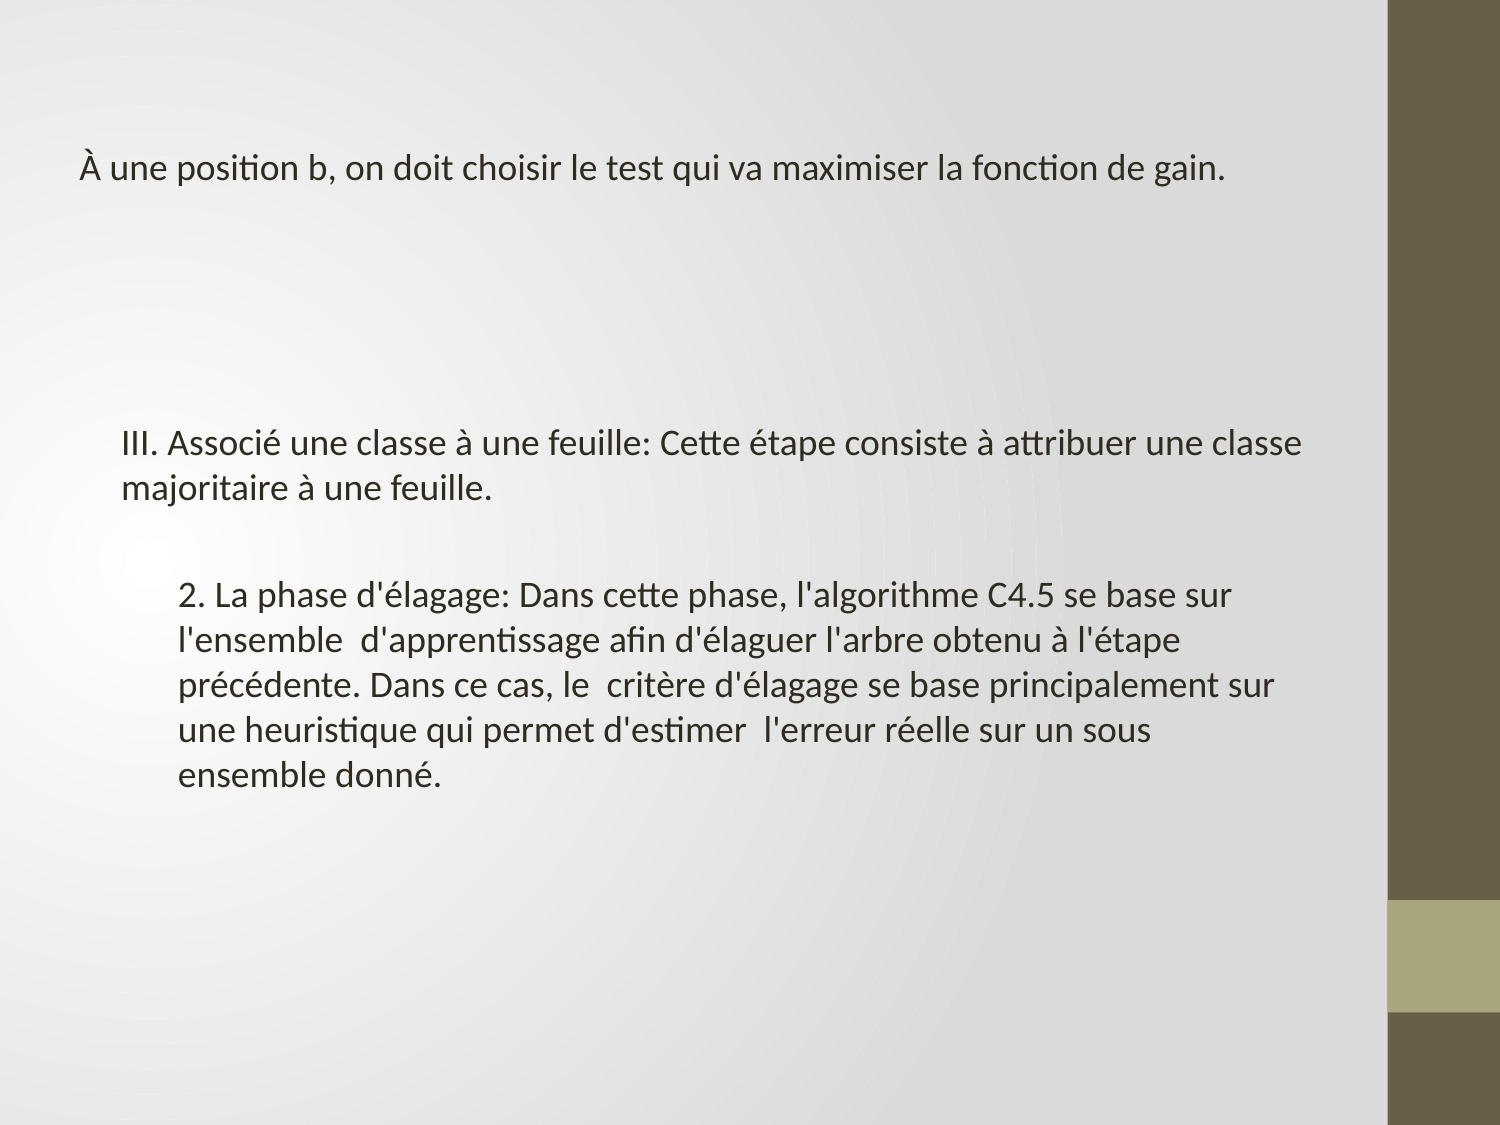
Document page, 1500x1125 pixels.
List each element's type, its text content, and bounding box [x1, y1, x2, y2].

text_box III. Associé une classe à une feuille: Cette étape consiste à attribuer une classe majoritaire à une feuille. [106, 410, 1348, 516]
text_box 2. La phase d'élagage: Dans cette phase, l'algorithme C4.5 se base sur l'ensemble d'apprentissage afin d'élaguer l'arbre obtenu à l'étape précédente. Dans ce cas, le critère d'élagage se base principalement sur une heuristique qui permet d'estimer l'erreur réelle sur un sous ensemble donné. [163, 562, 1304, 803]
text_box À une position b, on doit choisir le test qui va maximiser la fonction de gain. [64, 135, 1304, 196]
